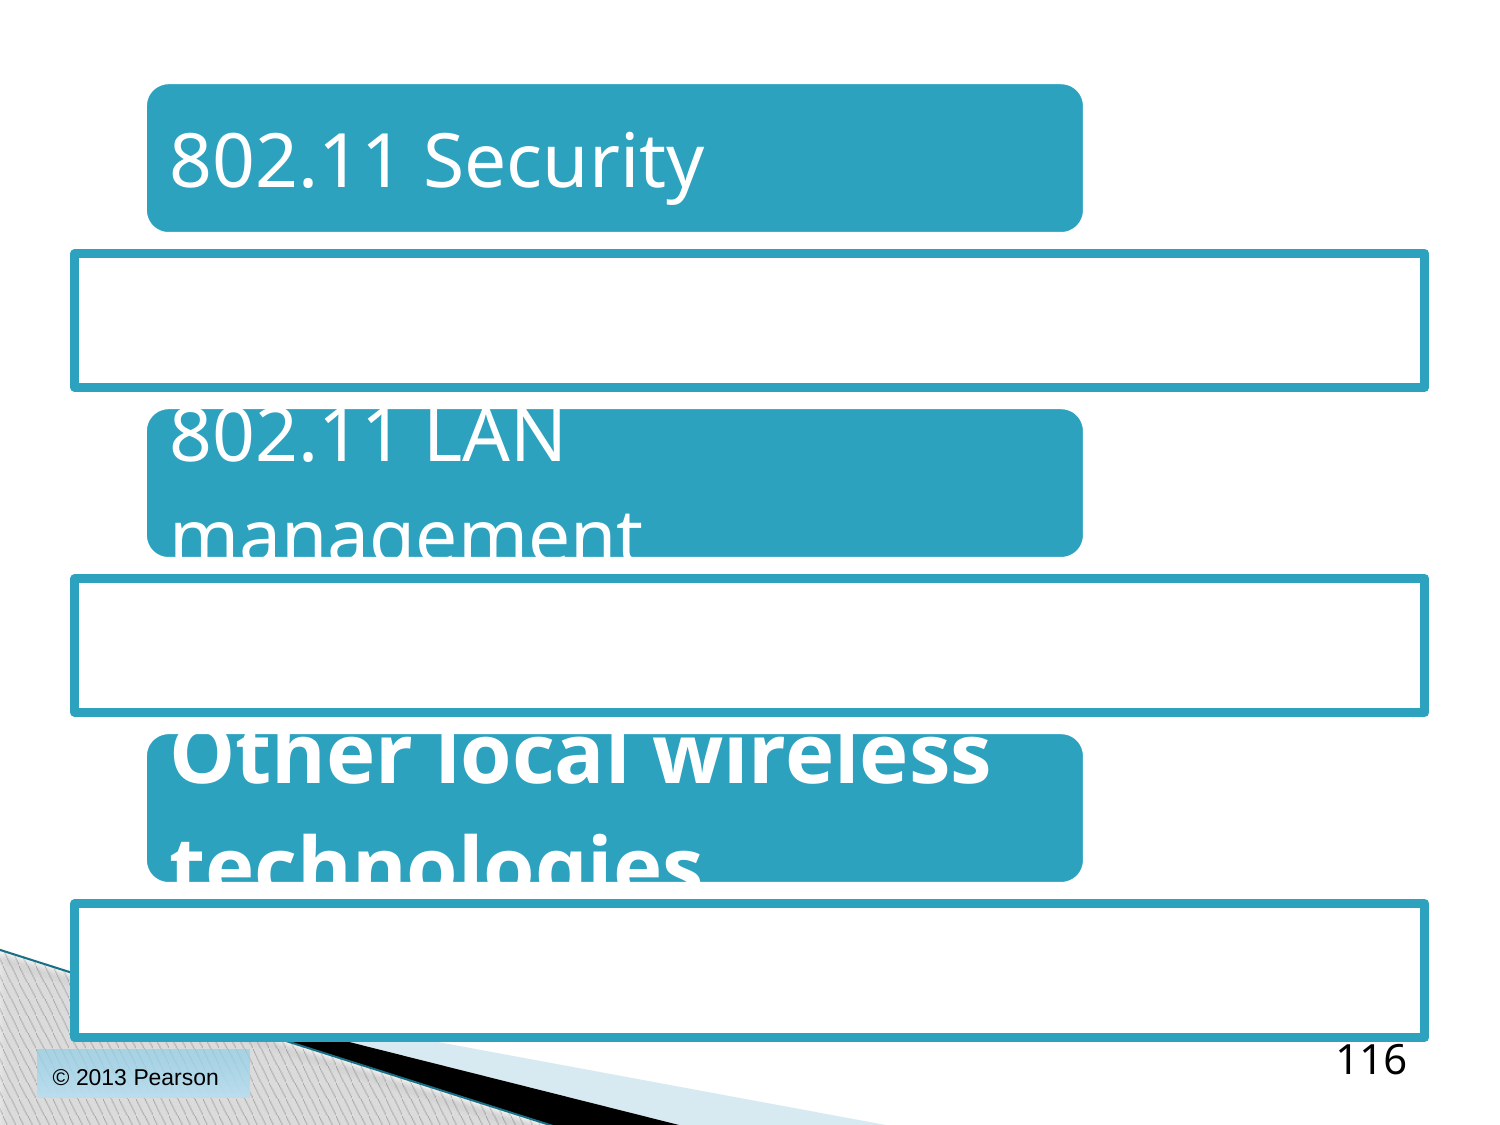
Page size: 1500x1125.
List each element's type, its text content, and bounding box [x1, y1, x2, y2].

slide_number 116 [1287, 1048, 1423, 1098]
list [74, 62, 1426, 1038]
footer © 2013 Pearson [37, 1050, 250, 1098]
